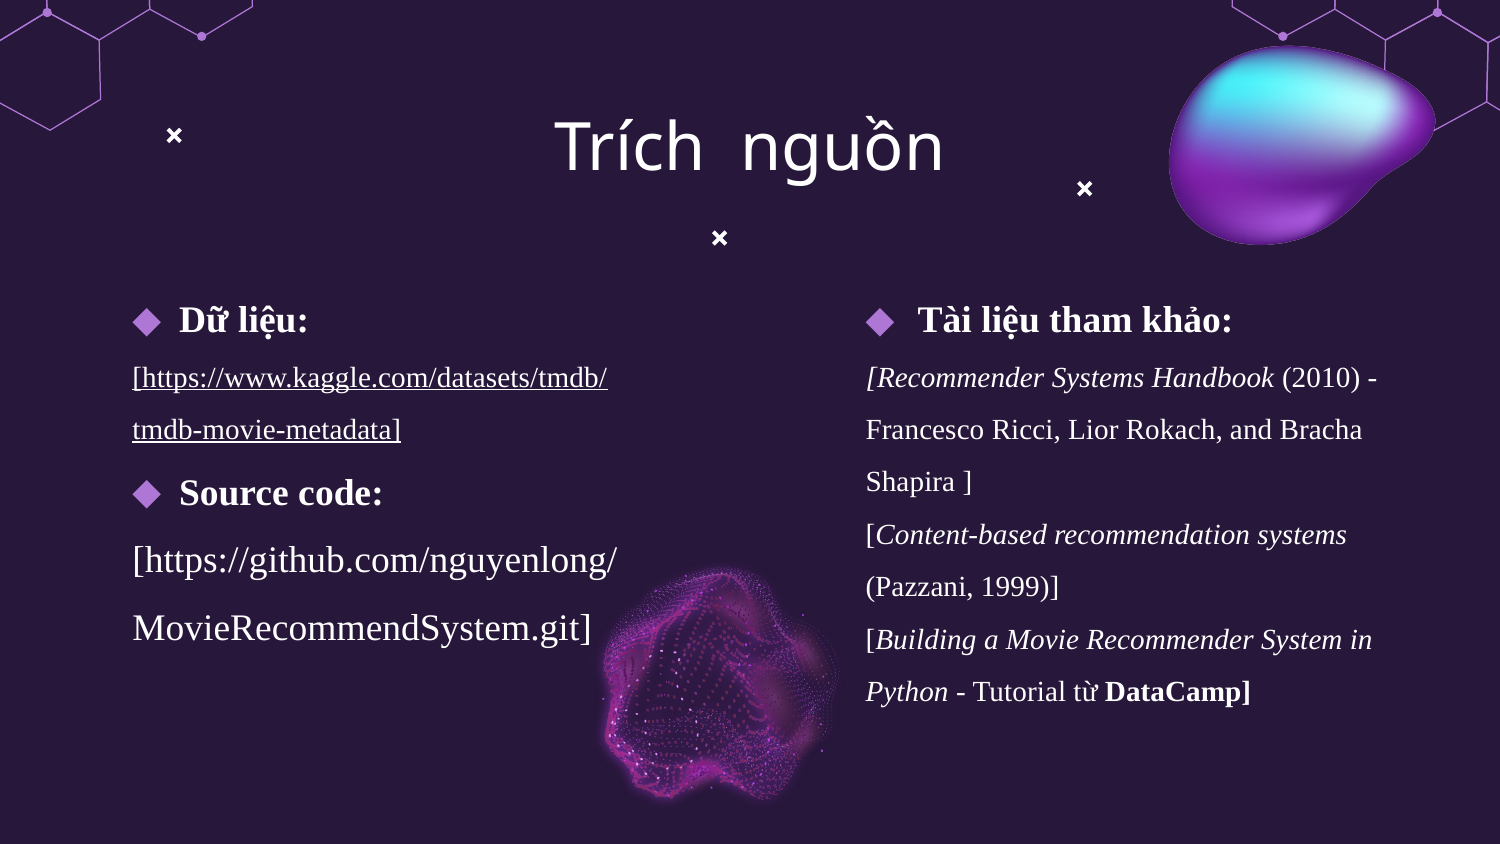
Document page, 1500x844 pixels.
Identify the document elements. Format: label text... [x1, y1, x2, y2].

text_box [1078, 182, 1092, 196]
subtitle Dữ liệu: [https://www.kaggle.com/datasets/tmdb/tmdb-movie-metadata] Source code: [https://github.com/nguyenlong/MovieRecommendSystem.git] [117, 257, 673, 718]
subtitle Tài liệu tham khảo: [Recommender Systems Handbook (2010) - Francesco Ricci, Lior Rokach, and Bracha Shapira ] [Content-based recommendation systems (Pazzani, 1999)] [Building a Movie Recommender System in Python - Tutorial từ DataCamp] [827, 257, 1409, 718]
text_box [713, 231, 727, 245]
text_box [167, 128, 181, 142]
picture [1138, 0, 1456, 302]
picture [590, 561, 849, 810]
title Trích nguồn [118, 88, 1164, 183]
